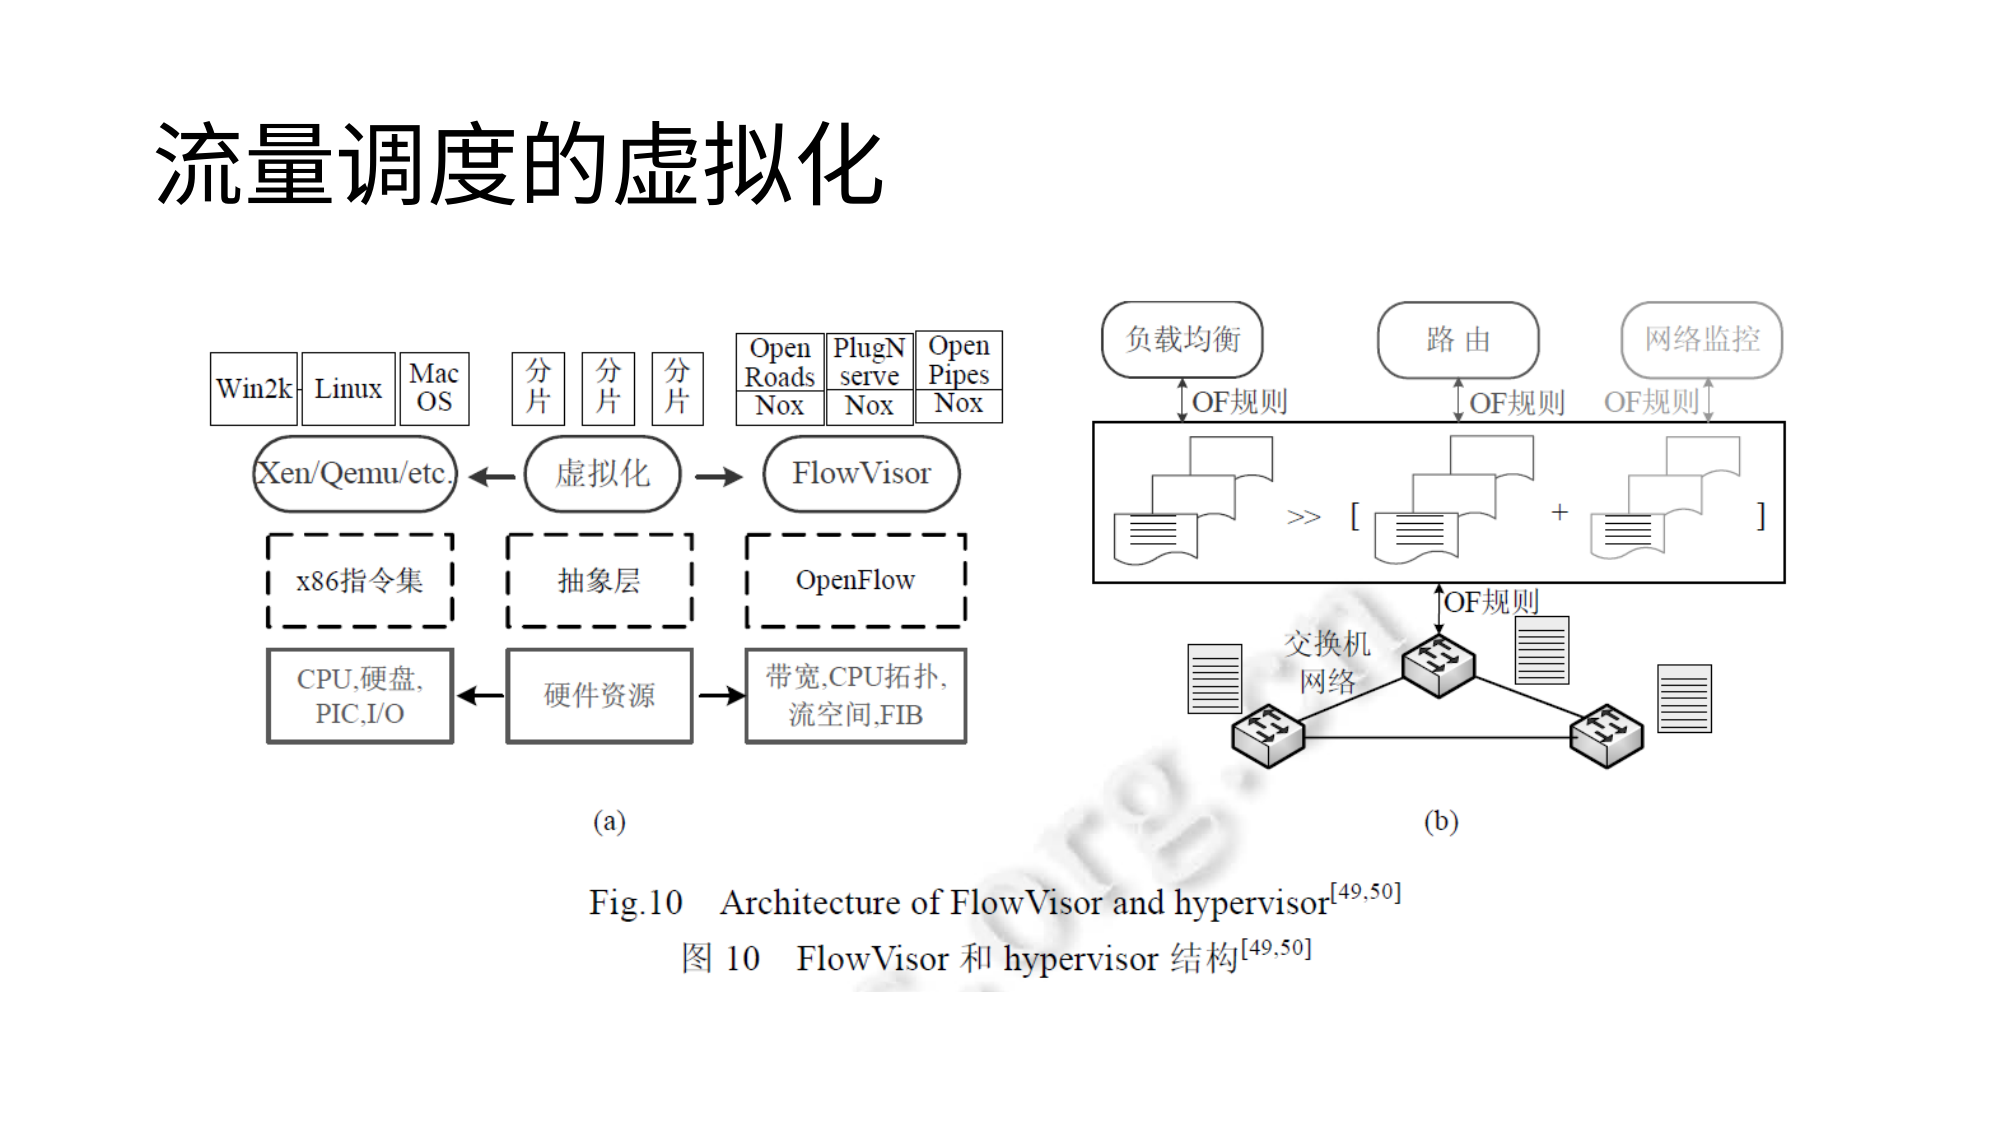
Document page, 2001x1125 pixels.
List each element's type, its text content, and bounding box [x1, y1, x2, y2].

title 流量调度的虚拟化 [137, 59, 1863, 278]
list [177, 277, 1823, 992]
